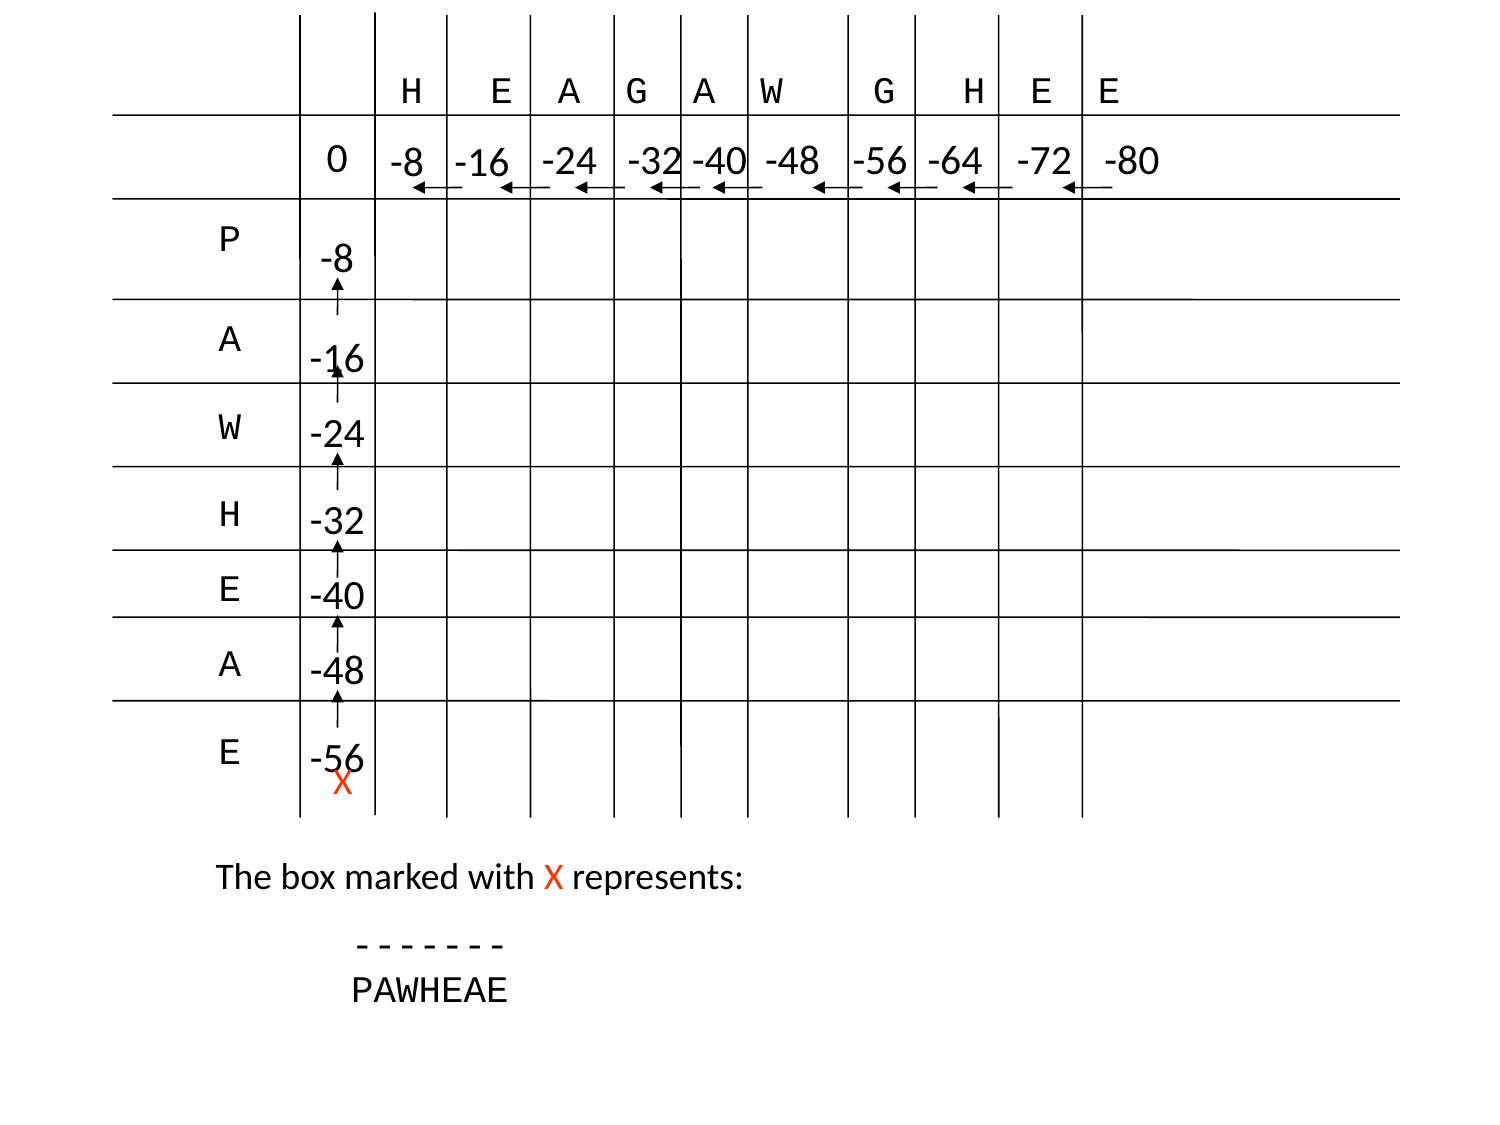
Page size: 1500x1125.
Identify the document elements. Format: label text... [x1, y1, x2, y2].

text_box [1062, 181, 1113, 194]
text_box [712, 181, 763, 194]
text_box -56 [295, 723, 381, 788]
text_box [812, 181, 863, 194]
text_box -8 [375, 127, 439, 193]
text_box -48 [295, 635, 381, 701]
text_box -40 [294, 560, 380, 626]
text_box E [203, 719, 257, 779]
text_box -72 [1002, 125, 1088, 190]
text_box [887, 181, 938, 194]
text_box -40 [677, 125, 750, 190]
text_box -32 [612, 125, 677, 190]
text_box -48 [750, 125, 836, 190]
text_box H [203, 481, 257, 542]
text_box [331, 365, 344, 403]
text_box -8 [305, 223, 370, 288]
text_box -16 [439, 127, 525, 193]
text_box -80 [1089, 125, 1175, 190]
text_box -32 [295, 485, 381, 551]
text_box -56 [837, 125, 912, 190]
text_box [331, 540, 344, 578]
text_box [499, 181, 550, 194]
text_box 0 [311, 123, 363, 188]
text_box [412, 181, 463, 194]
text_box [331, 277, 344, 316]
text_box [574, 181, 625, 194]
text_box -64 [912, 125, 998, 190]
text_box [331, 690, 344, 728]
text_box -16 [294, 323, 380, 388]
text_box ------- PAWHEAE [336, 912, 524, 1018]
text_box W [203, 394, 257, 454]
text_box -24 [295, 398, 381, 463]
text_box -24 [527, 125, 612, 190]
text_box A [203, 306, 257, 367]
text_box [649, 181, 700, 194]
text_box The box marked with X represents: [200, 844, 768, 904]
text_box [331, 615, 344, 653]
text_box [962, 181, 1013, 194]
text_box E [203, 556, 257, 617]
text_box [331, 452, 344, 491]
text_box A [203, 631, 257, 692]
text_box P [203, 206, 257, 267]
text_box H E A G A W G H E E [385, 58, 1158, 118]
text_box X [318, 749, 368, 810]
